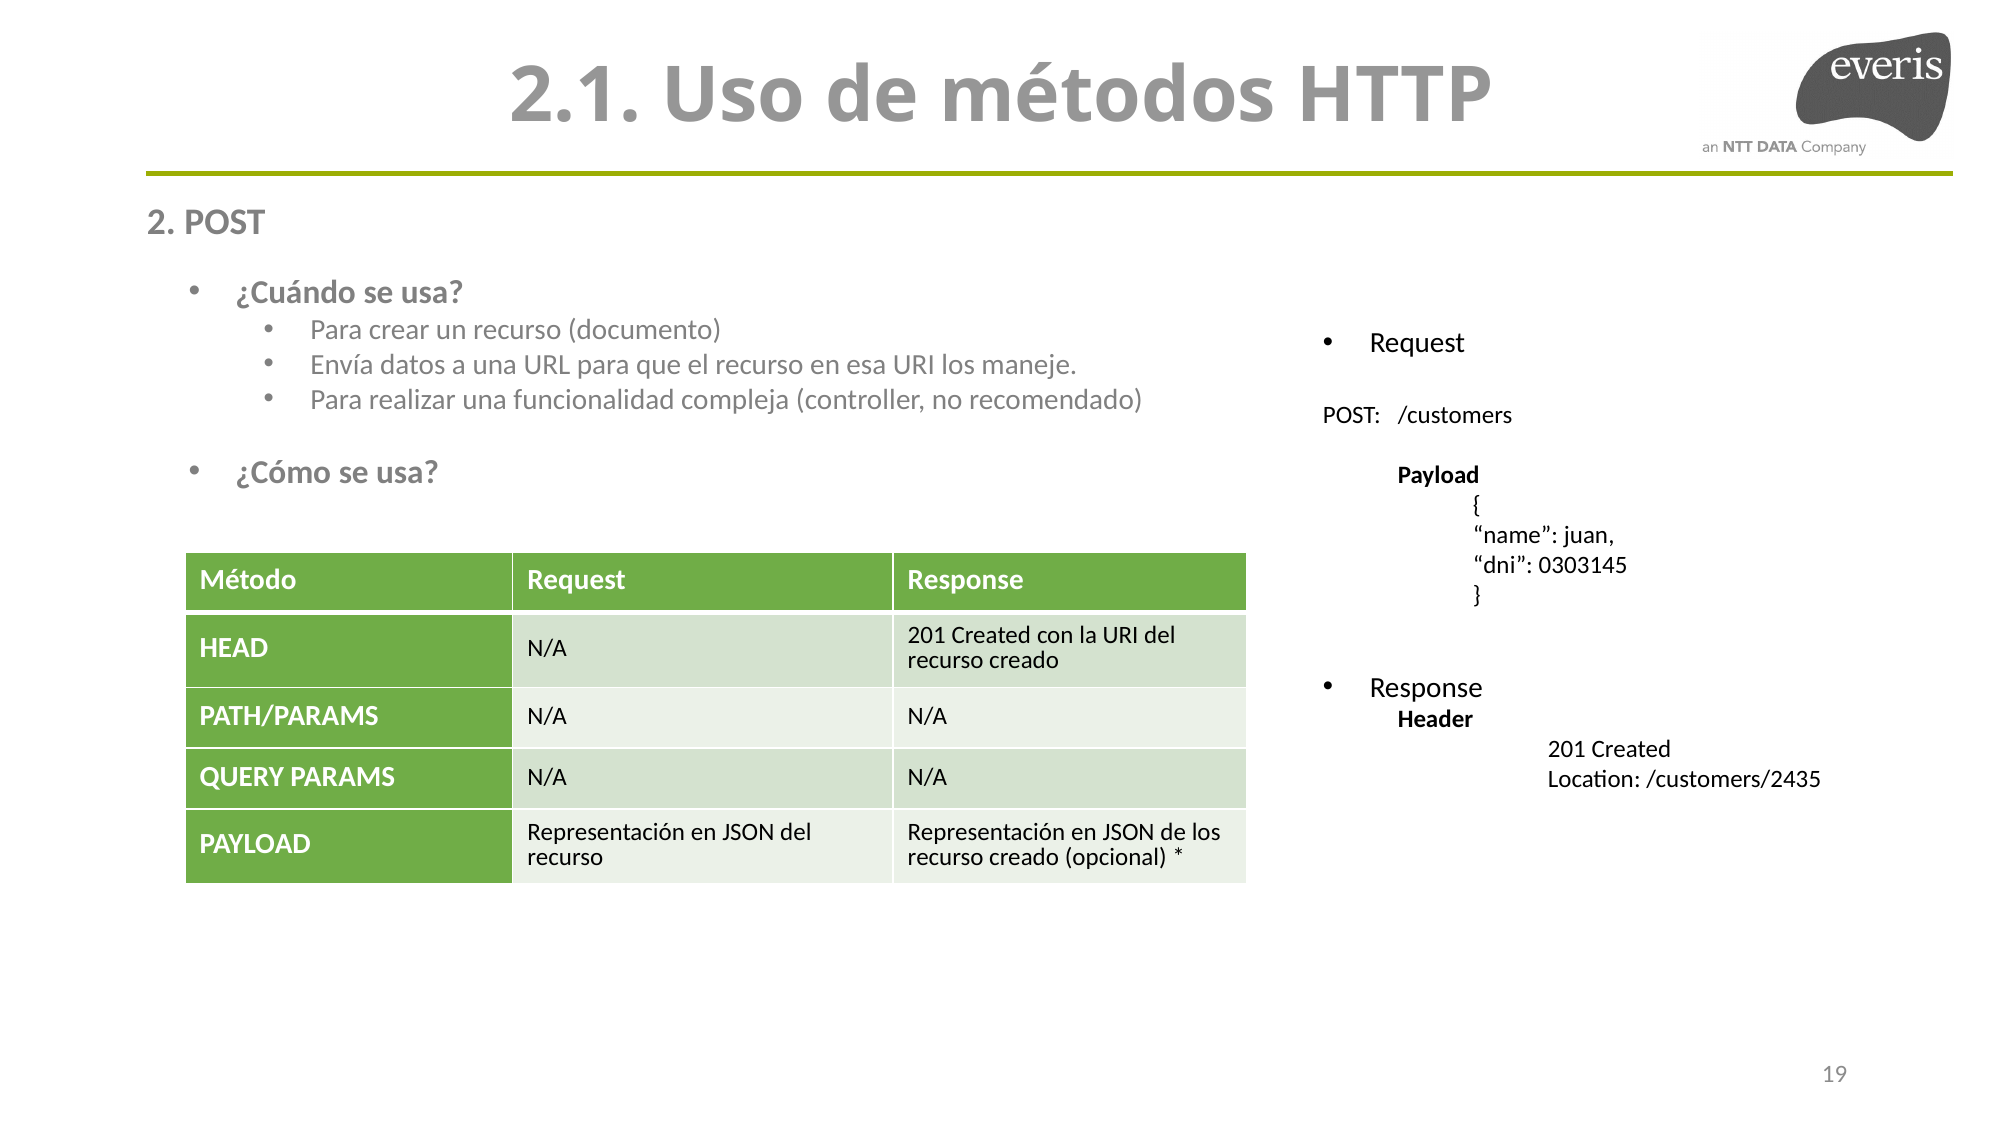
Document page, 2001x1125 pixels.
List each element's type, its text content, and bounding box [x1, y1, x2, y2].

text_box 2. POST [132, 167, 1940, 250]
text_box 2.1. Uso de métodos HTTP [145, 33, 1859, 160]
table_cell N/A [894, 688, 1246, 747]
picture [1699, 31, 1954, 159]
table_cell Representación en JSON de los recurso creado (opcional) * [894, 810, 1246, 883]
table_cell HEAD [186, 615, 512, 687]
table_cell Representación en JSON del recurso [513, 810, 892, 883]
table_cell 201 Created con la URI del recurso creado [894, 615, 1246, 687]
table_header Response [894, 553, 1246, 610]
table_header Método [186, 553, 512, 610]
text_box Request POST: /customers Payload { “name”: juan, “dni”: 0303145 } Response Header 201 Created Location: /customers/2435 [1308, 316, 1919, 801]
table_cell N/A [513, 615, 892, 687]
table_cell N/A [513, 749, 892, 808]
slide_number 19 [1412, 1042, 1863, 1103]
text_box ¿Cuándo se usa? Para crear un recurso (documento) Envía datos a una URL para que el recurso en esa URI los maneje. Para realizar una funcionalidad compleja (controller, no recomendado) ¿Cómo se usa? [173, 262, 1844, 533]
table_cell QUERY PARAMS [186, 749, 512, 808]
table_cell N/A [513, 688, 892, 747]
table_cell PAYLOAD [186, 810, 512, 883]
table_header Request [513, 553, 892, 610]
table_cell PATH/PARAMS [186, 688, 512, 747]
table_cell N/A [894, 749, 1246, 808]
